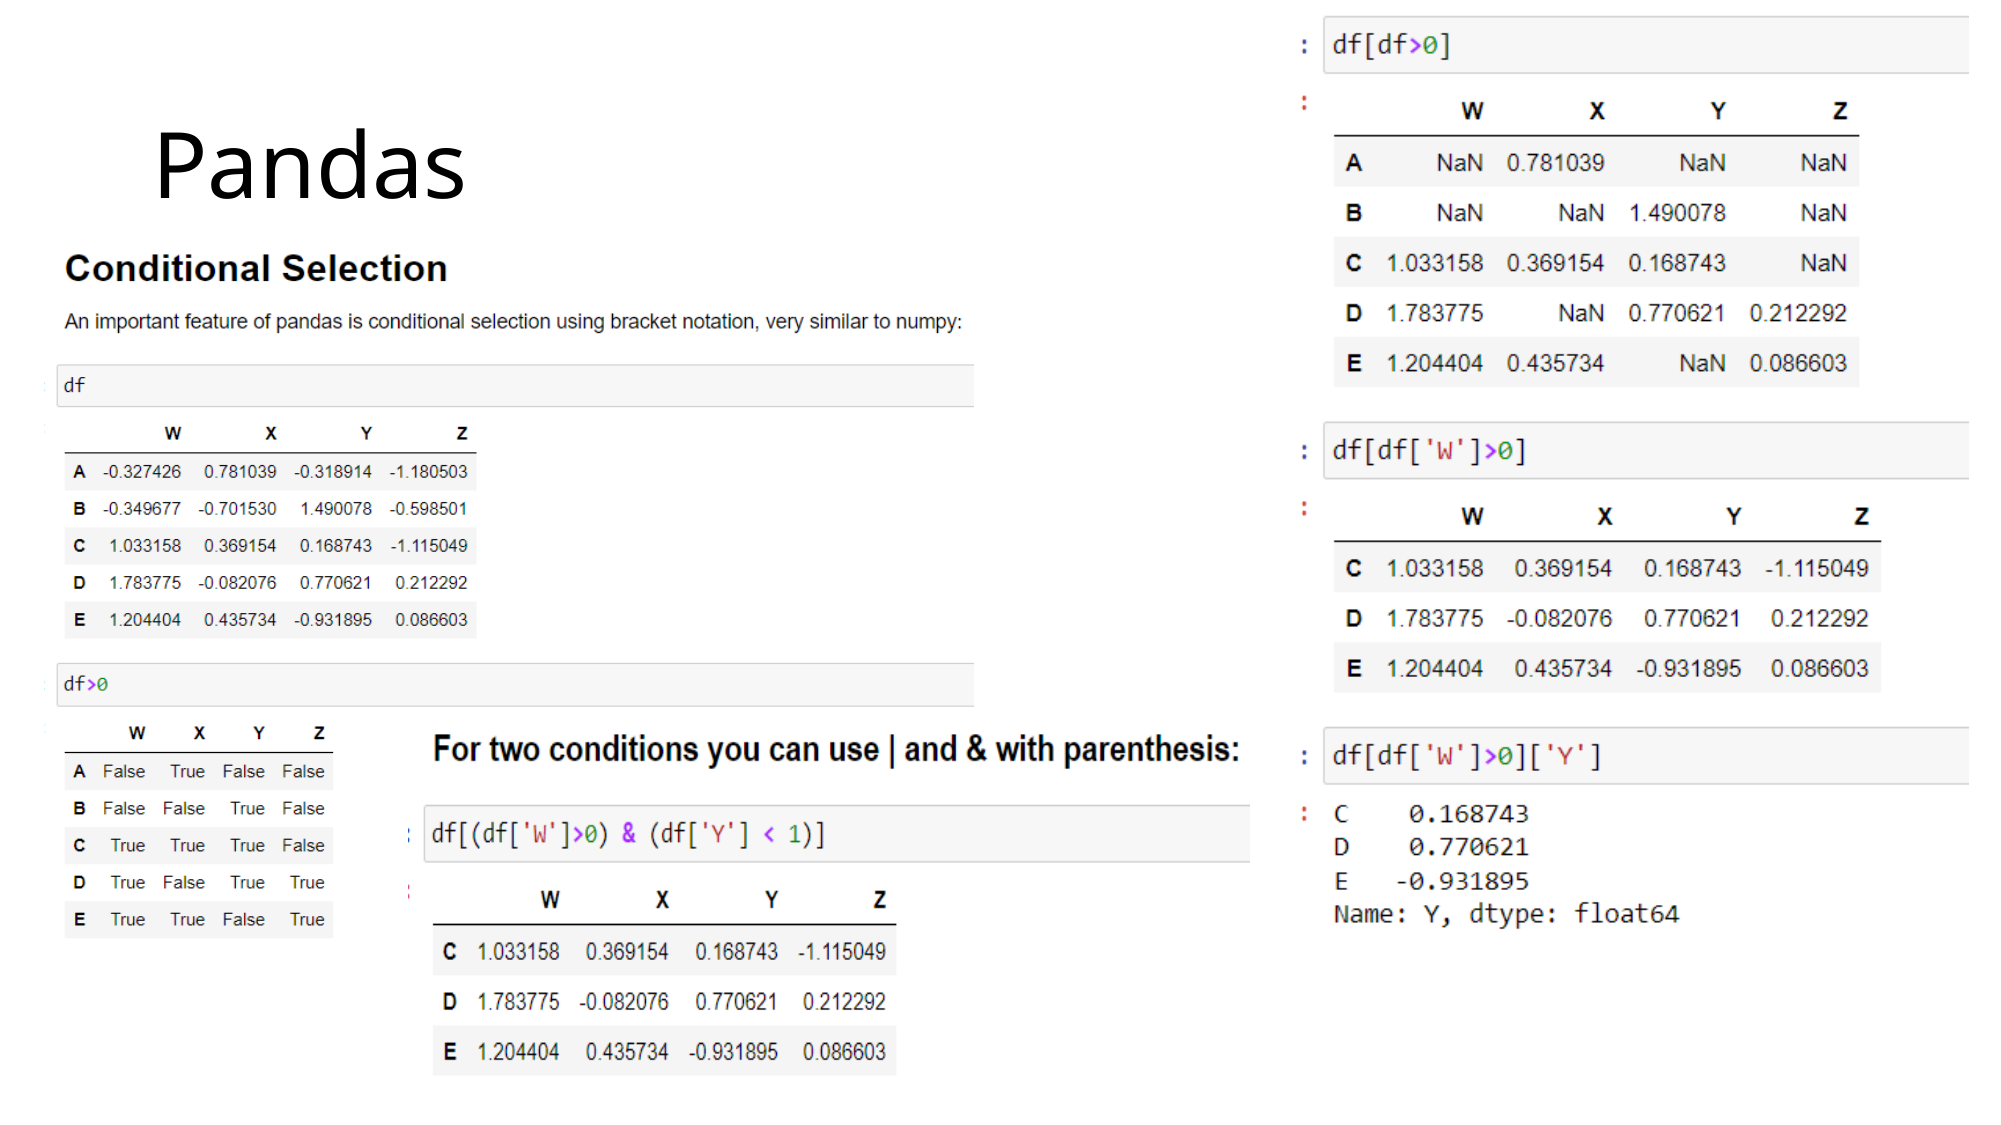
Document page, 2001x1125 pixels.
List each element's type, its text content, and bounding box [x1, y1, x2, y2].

title Pandas [137, 59, 1300, 278]
picture [408, 708, 1250, 1093]
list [44, 236, 974, 951]
picture [1300, 0, 1969, 951]
